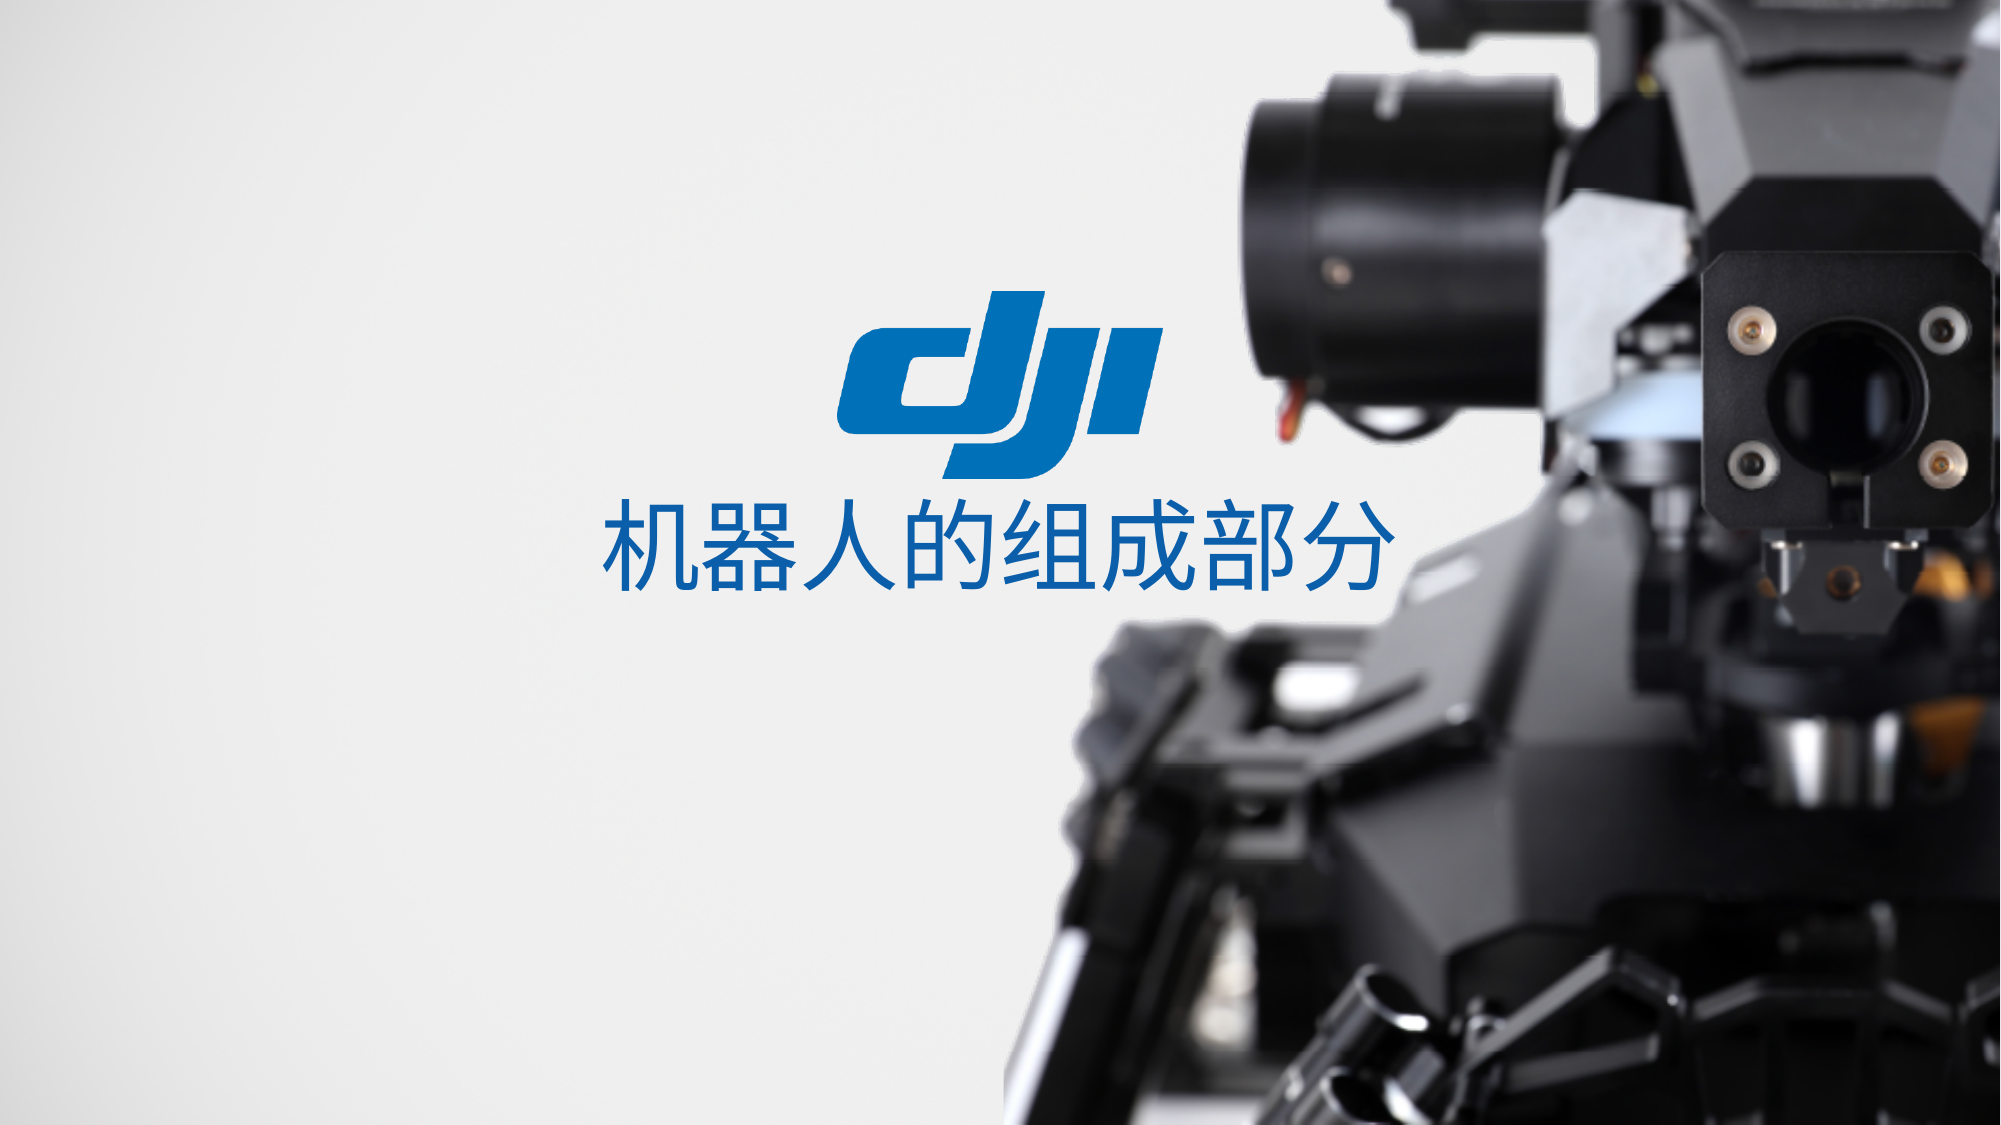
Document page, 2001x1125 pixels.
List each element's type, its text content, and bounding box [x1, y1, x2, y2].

picture [0, 0, 2001, 1125]
title 机器人的组成部分 [137, 221, 1003, 613]
